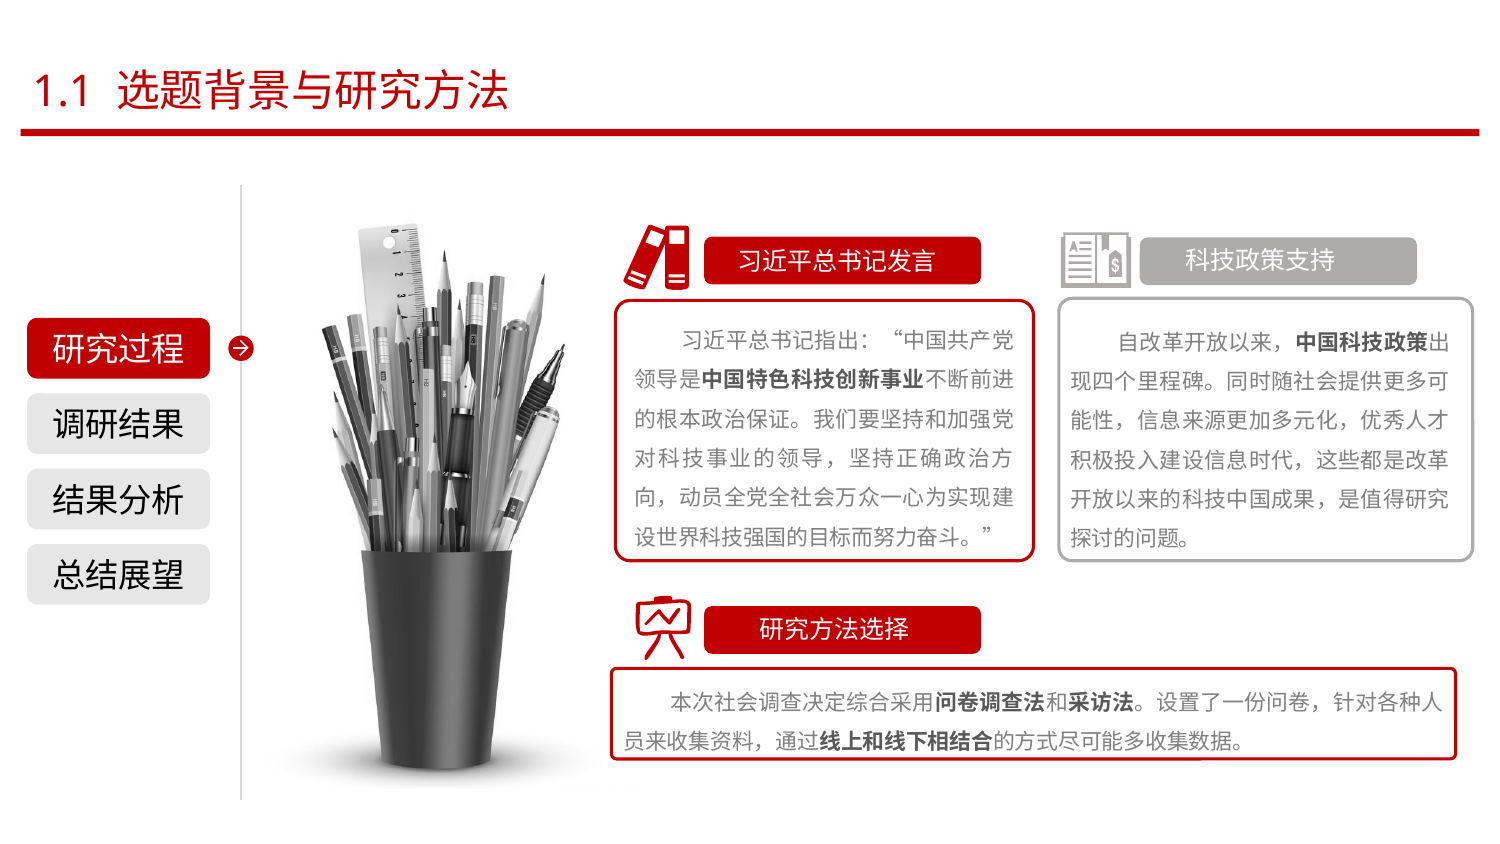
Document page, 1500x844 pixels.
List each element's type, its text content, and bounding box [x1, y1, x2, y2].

text_box 调研结果 [27, 393, 211, 454]
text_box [608, 595, 1459, 758]
text_box 1.1 选题背景与研究方法 [17, 54, 595, 123]
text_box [228, 335, 254, 361]
text_box [20, 128, 1480, 137]
text_box [644, 305, 1034, 561]
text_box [619, 224, 1030, 555]
text_box 总结展望 [27, 544, 211, 605]
text_box 研究过程 [27, 317, 211, 379]
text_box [1055, 232, 1465, 557]
picture [264, 196, 644, 789]
text_box [1062, 299, 1473, 561]
text_box 结果分析 [27, 468, 211, 530]
